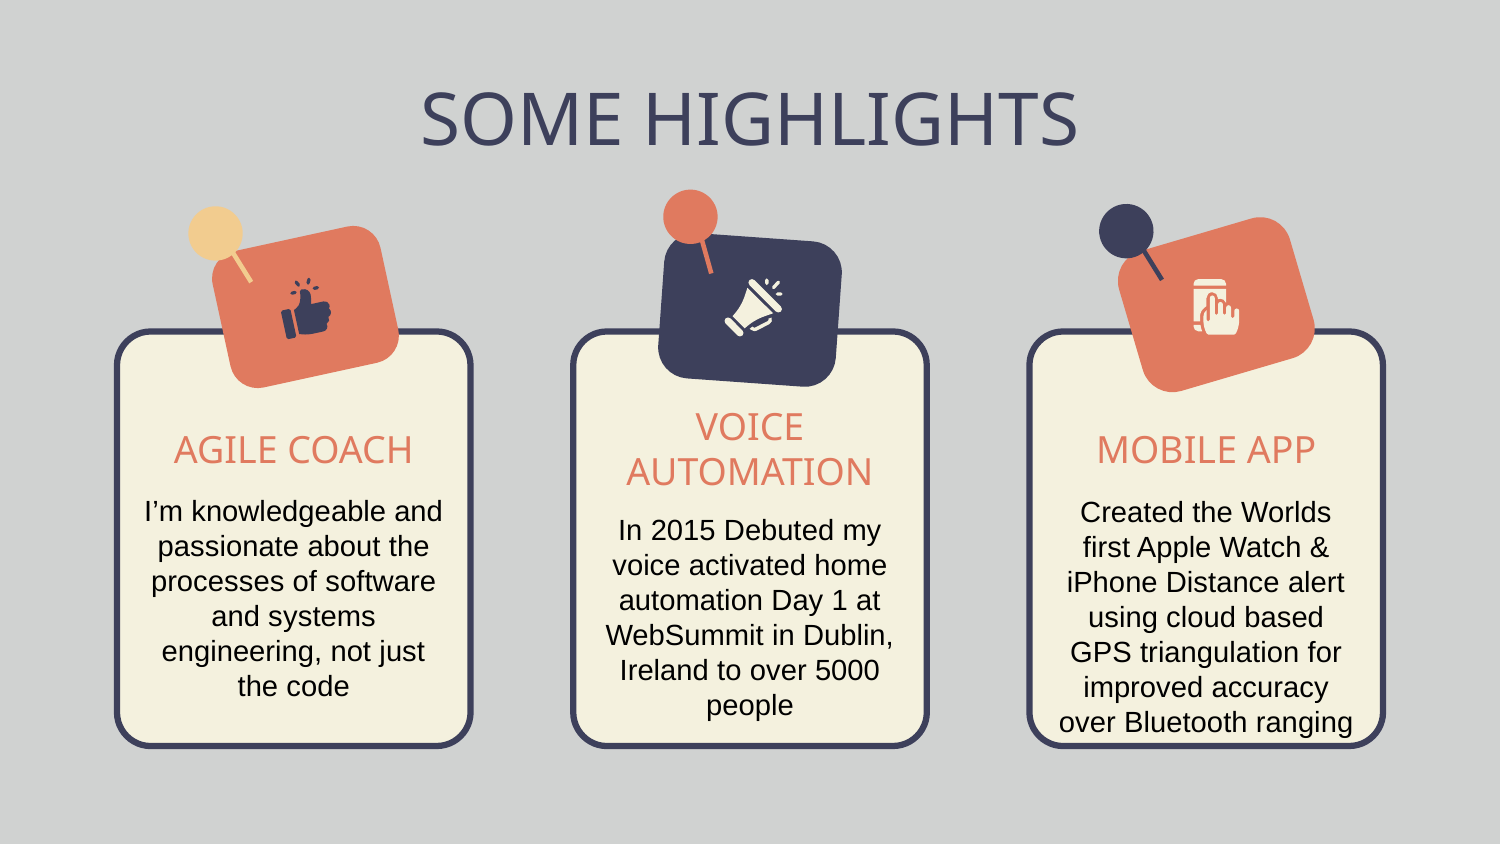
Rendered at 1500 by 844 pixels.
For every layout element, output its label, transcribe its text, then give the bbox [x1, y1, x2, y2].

subtitle MOBILE APP [1056, 417, 1357, 472]
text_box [659, 187, 841, 386]
subtitle AGILE COACH [143, 417, 444, 472]
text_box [182, 200, 405, 394]
text_box [573, 331, 927, 747]
subtitle VOICE AUTOMATION [600, 417, 900, 493]
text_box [1093, 198, 1319, 396]
text_box [116, 331, 471, 747]
subtitle I’m knowledgeable and passionate about the processes of software and systems engineering, not just the code [143, 492, 444, 728]
title SOME HIGHLIGHTS [116, 72, 1383, 167]
subtitle In 2015 Debuted my voice activated home automation Day 1 at WebSummit in Dublin, Ireland to over 5000 people [600, 511, 901, 728]
text_box [1029, 331, 1384, 747]
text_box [280, 278, 331, 335]
subtitle Created the Worlds first Apple Watch & iPhone Distance alert using cloud based GPS triangulation for improved accuracy over Bluetooth ranging [1056, 492, 1357, 692]
